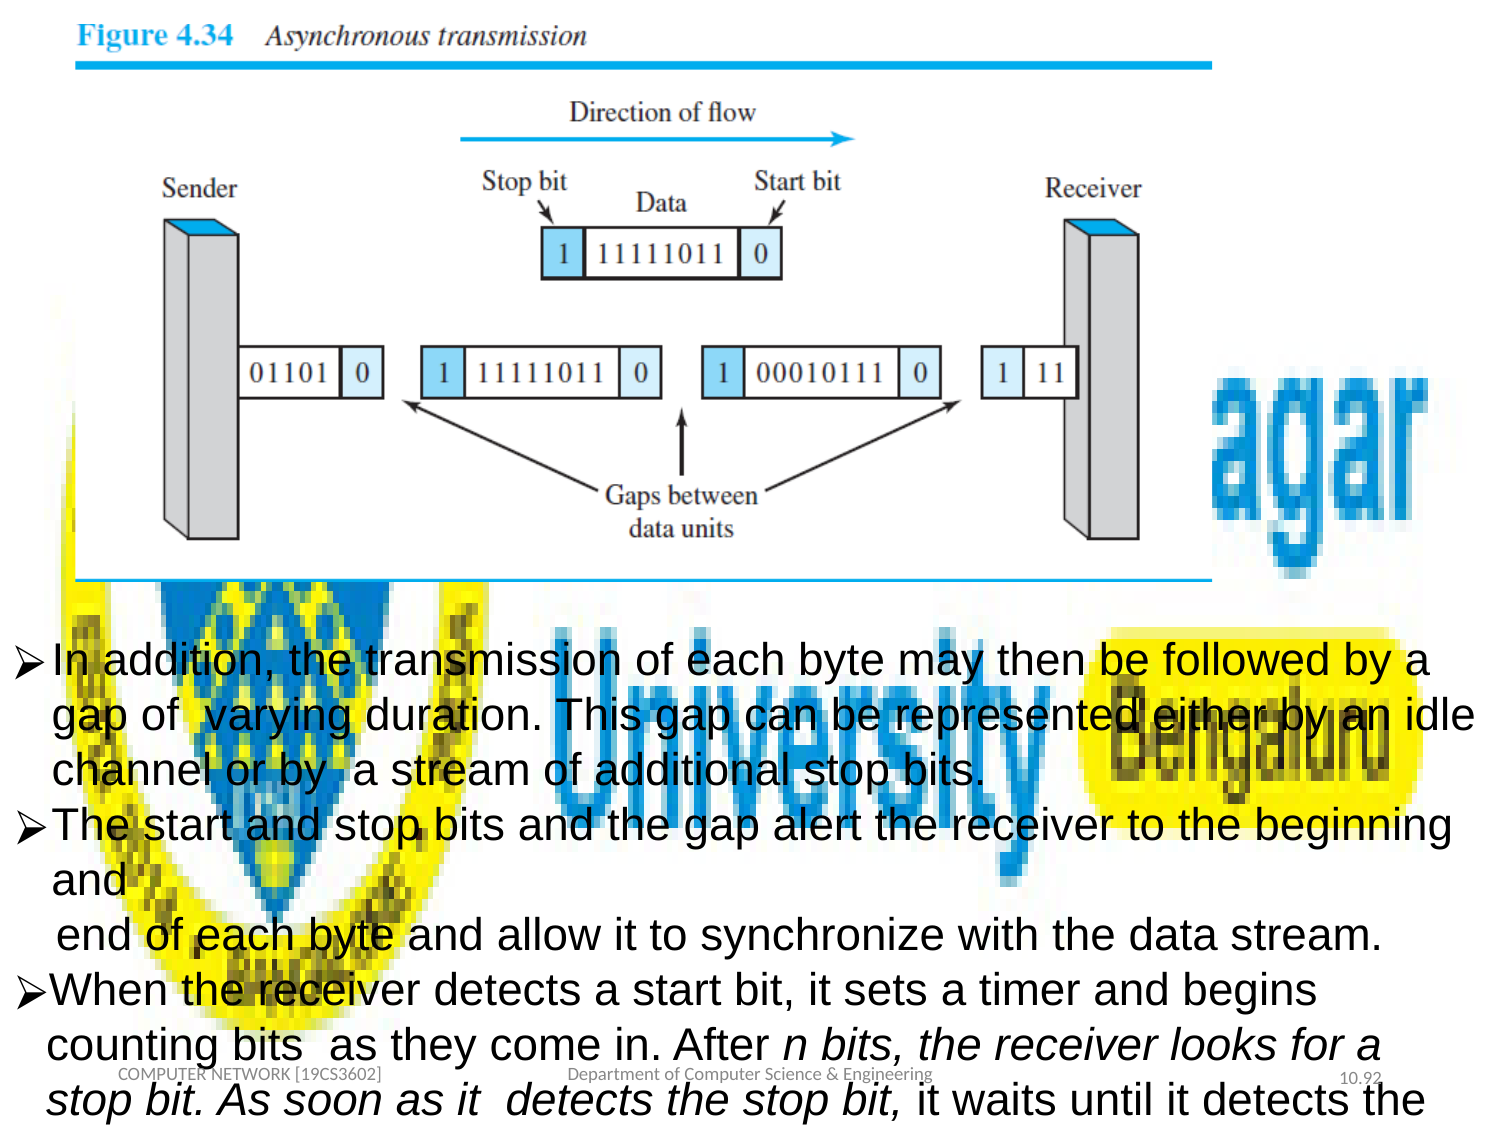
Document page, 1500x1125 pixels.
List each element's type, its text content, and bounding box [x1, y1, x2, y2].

text_box [75, 24, 1213, 582]
slide_number 10.‹#› [1059, 1042, 1397, 1103]
text_box In addition, the transmission of each byte may then be followed by a gap of varying duration. This gap can be represented either by an idle channel or by a stream of additional stop bits. The start and stop bits and the gap alert the receiver to the beginning and end of each byte and allow it to synchronize with the data stream. When the receiver detects a start bit, it sets a timer and begins counting bits as they come in. After n bits, the receiver looks for a stop bit. As soon as it detects the stop bit, it waits until it detects the next start bit. [12, 627, 1479, 1125]
footer Department of Computer Science & Engineering [496, 1042, 1004, 1103]
slide_number COMPUTER NETWORK [19CS3602] [103, 1042, 441, 1103]
picture [0, 0, 1500, 1125]
